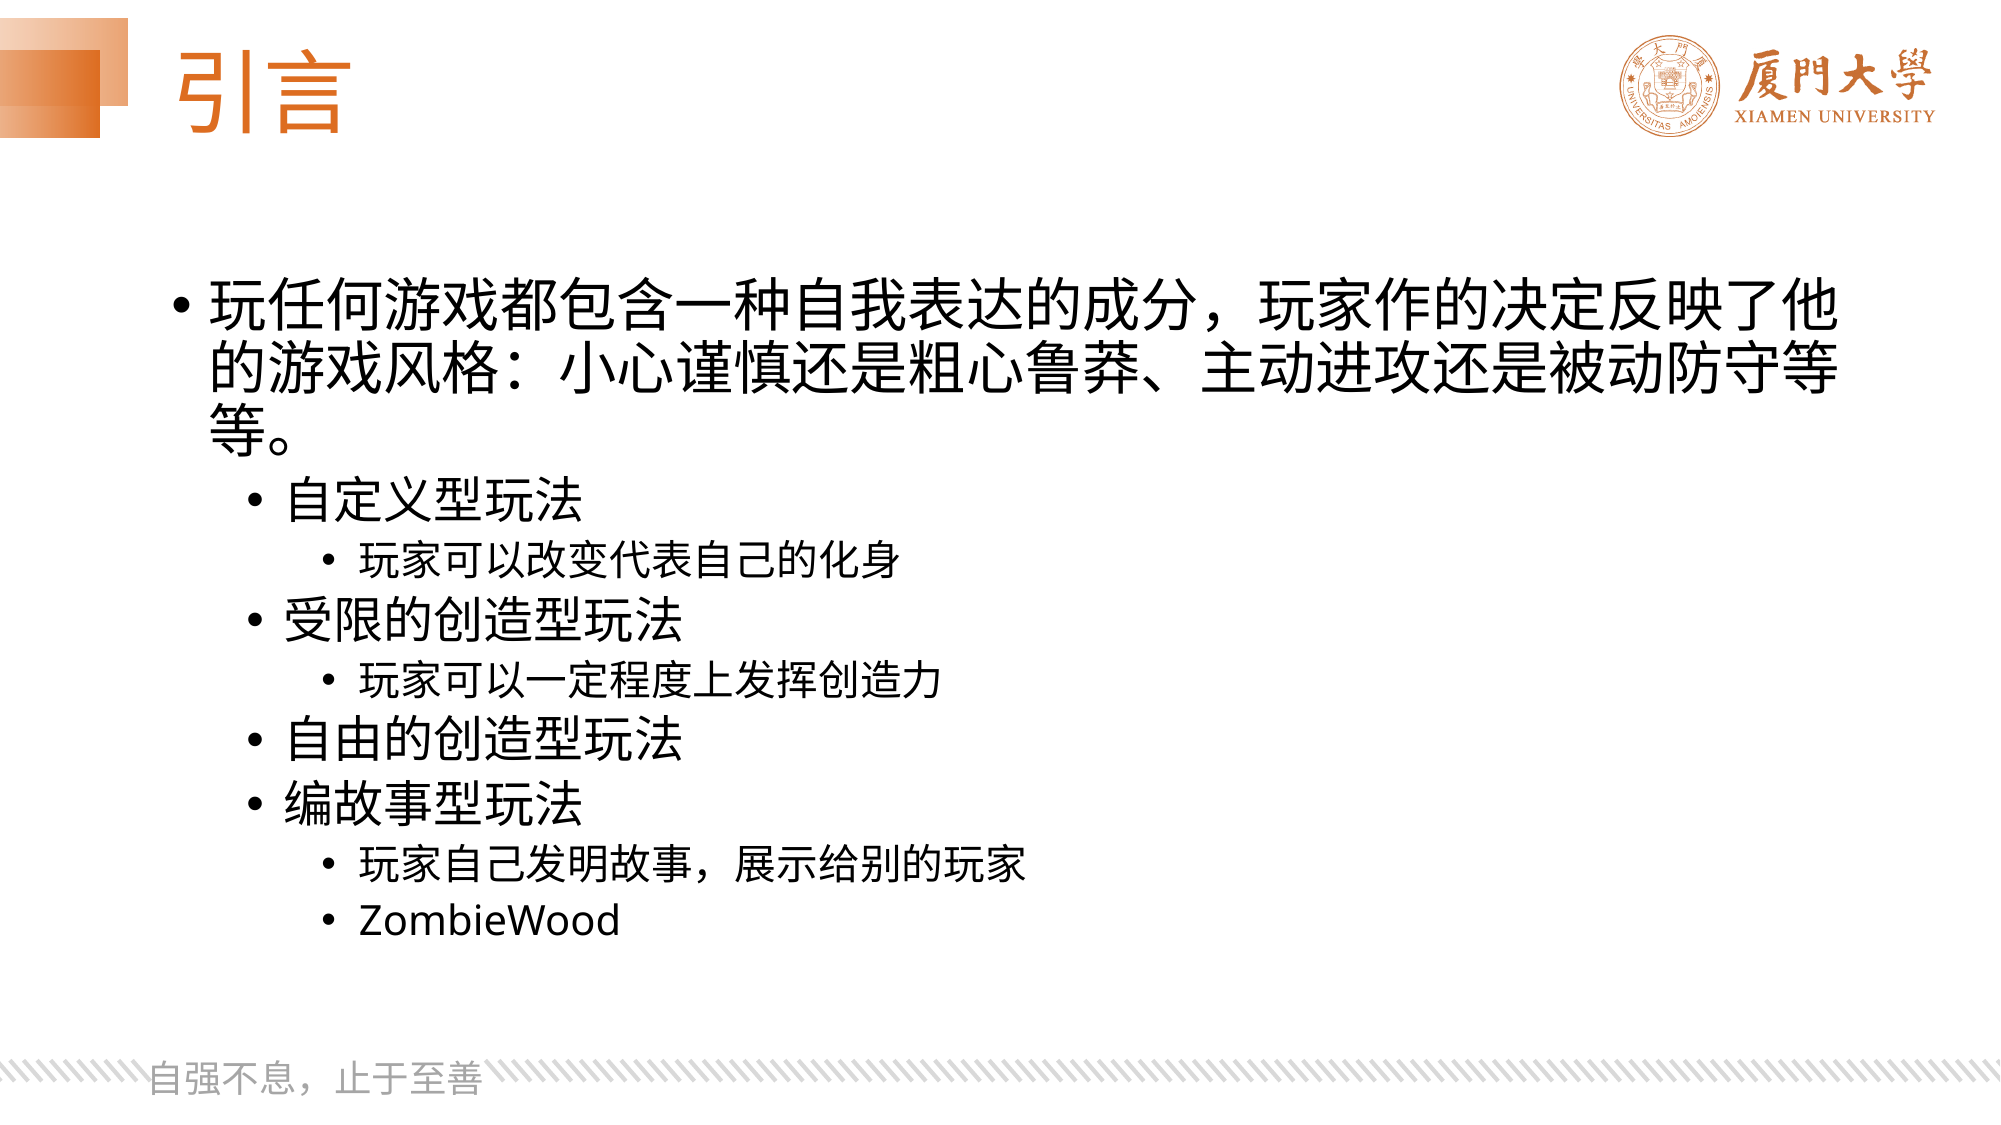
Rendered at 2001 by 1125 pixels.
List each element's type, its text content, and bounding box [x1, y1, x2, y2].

list 玩任何游戏都包含一种自我表达的成分，玩家作的决定反映了他的游戏风格：小心谨慎还是粗心鲁莽、主动进攻还是被动防守等等。 自定义型玩法 玩家可以改变代表自己的化身 受限的创造型玩法 玩家可以一定程度上发挥创造力 自由的创造型玩法 编故事型玩法 玩家自己发明故事，展示给别的玩家 ZombieWood [156, 268, 1882, 996]
title 引言 [156, 16, 1882, 177]
